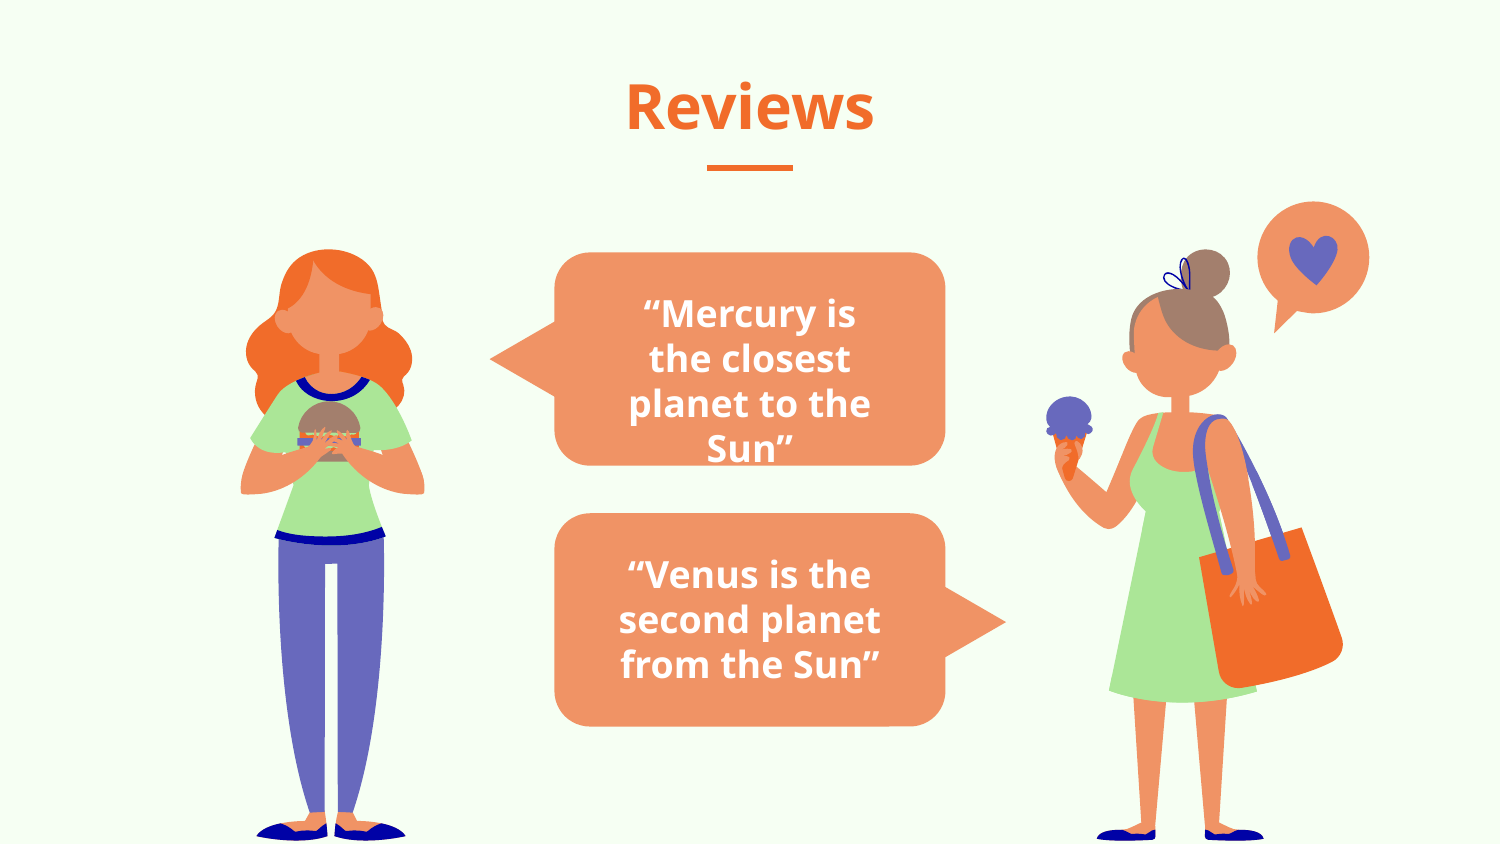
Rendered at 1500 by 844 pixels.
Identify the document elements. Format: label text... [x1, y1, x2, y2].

subtitle “Mercury is the closest planet to the Sun” [596, 274, 904, 444]
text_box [239, 249, 426, 841]
text_box [554, 252, 946, 466]
subtitle “Venus is the second planet from the Sun” [596, 535, 904, 705]
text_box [1045, 201, 1370, 841]
title Reviews [130, 33, 1370, 157]
text_box [922, 573, 1007, 671]
text_box [489, 310, 574, 408]
text_box [554, 513, 946, 727]
